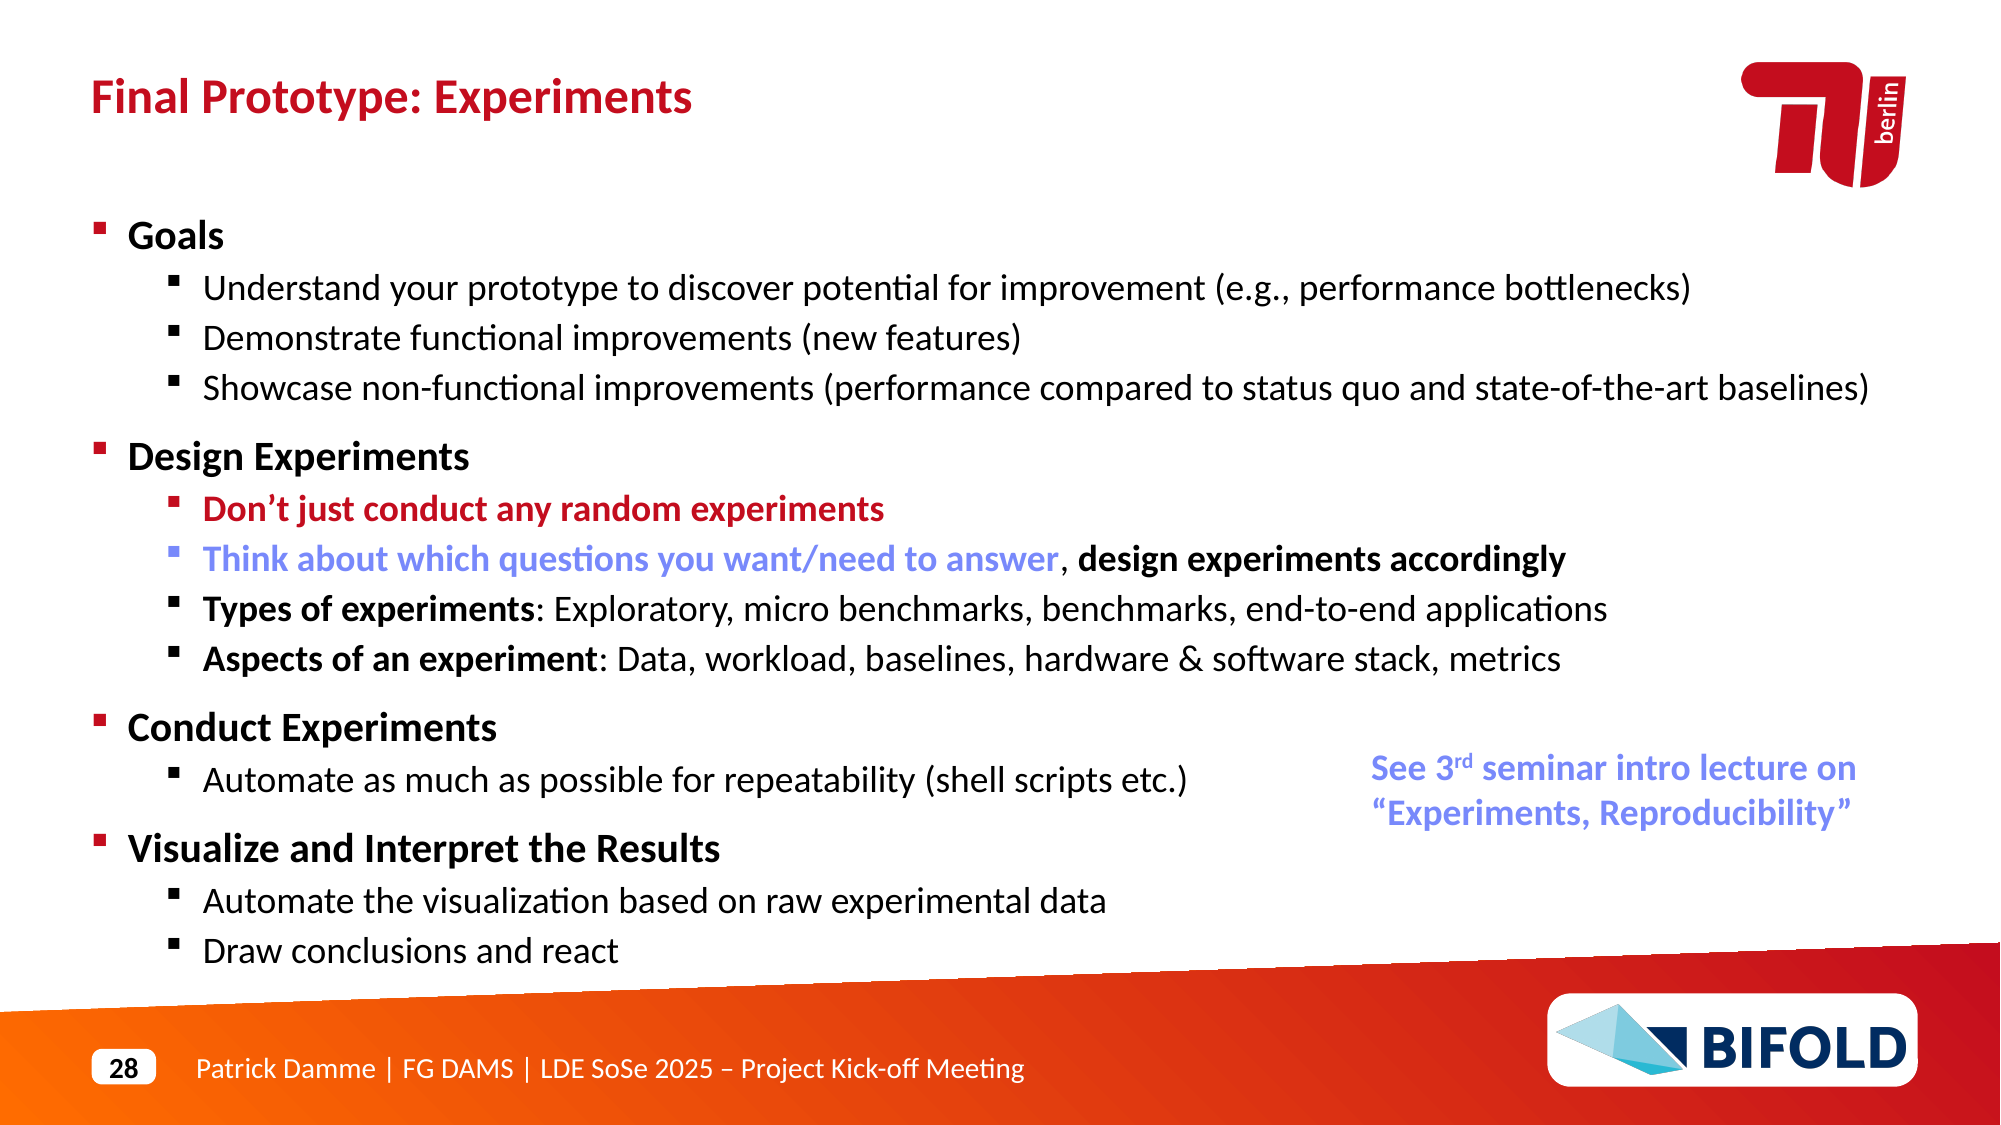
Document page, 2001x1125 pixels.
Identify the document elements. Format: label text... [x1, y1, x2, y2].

list Goals Understand your prototype to discover potential for improvement (e.g., performance bottlenecks) Demonstrate functional improvements (new features) Showcase non-functional improvements (performance compared to status quo and state-of-the-art baselines) Design Experiments Don’t just conduct any random experiments Think about which questions you want/need to answer, design experiments accordingly Types of experiments: Exploratory, micro benchmarks, benchmarks, end-to-end applications Aspects of an experiment: Data, workload, baselines, hardware & software stack, metrics Conduct Experiments Automate as much as possible for repeatability (shell scripts etc.) Visualize and Interpret the Results Automate the visualization based on raw experimental data Draw conclusions and react [90, 208, 1908, 948]
list Final Prototype: Experiments [91, 65, 1455, 183]
picture [1741, 62, 1906, 188]
picture [1556, 1004, 1906, 1075]
text_box See 3rd seminar intro lecture on “Experiments, Reproducibility” [1356, 735, 1873, 841]
